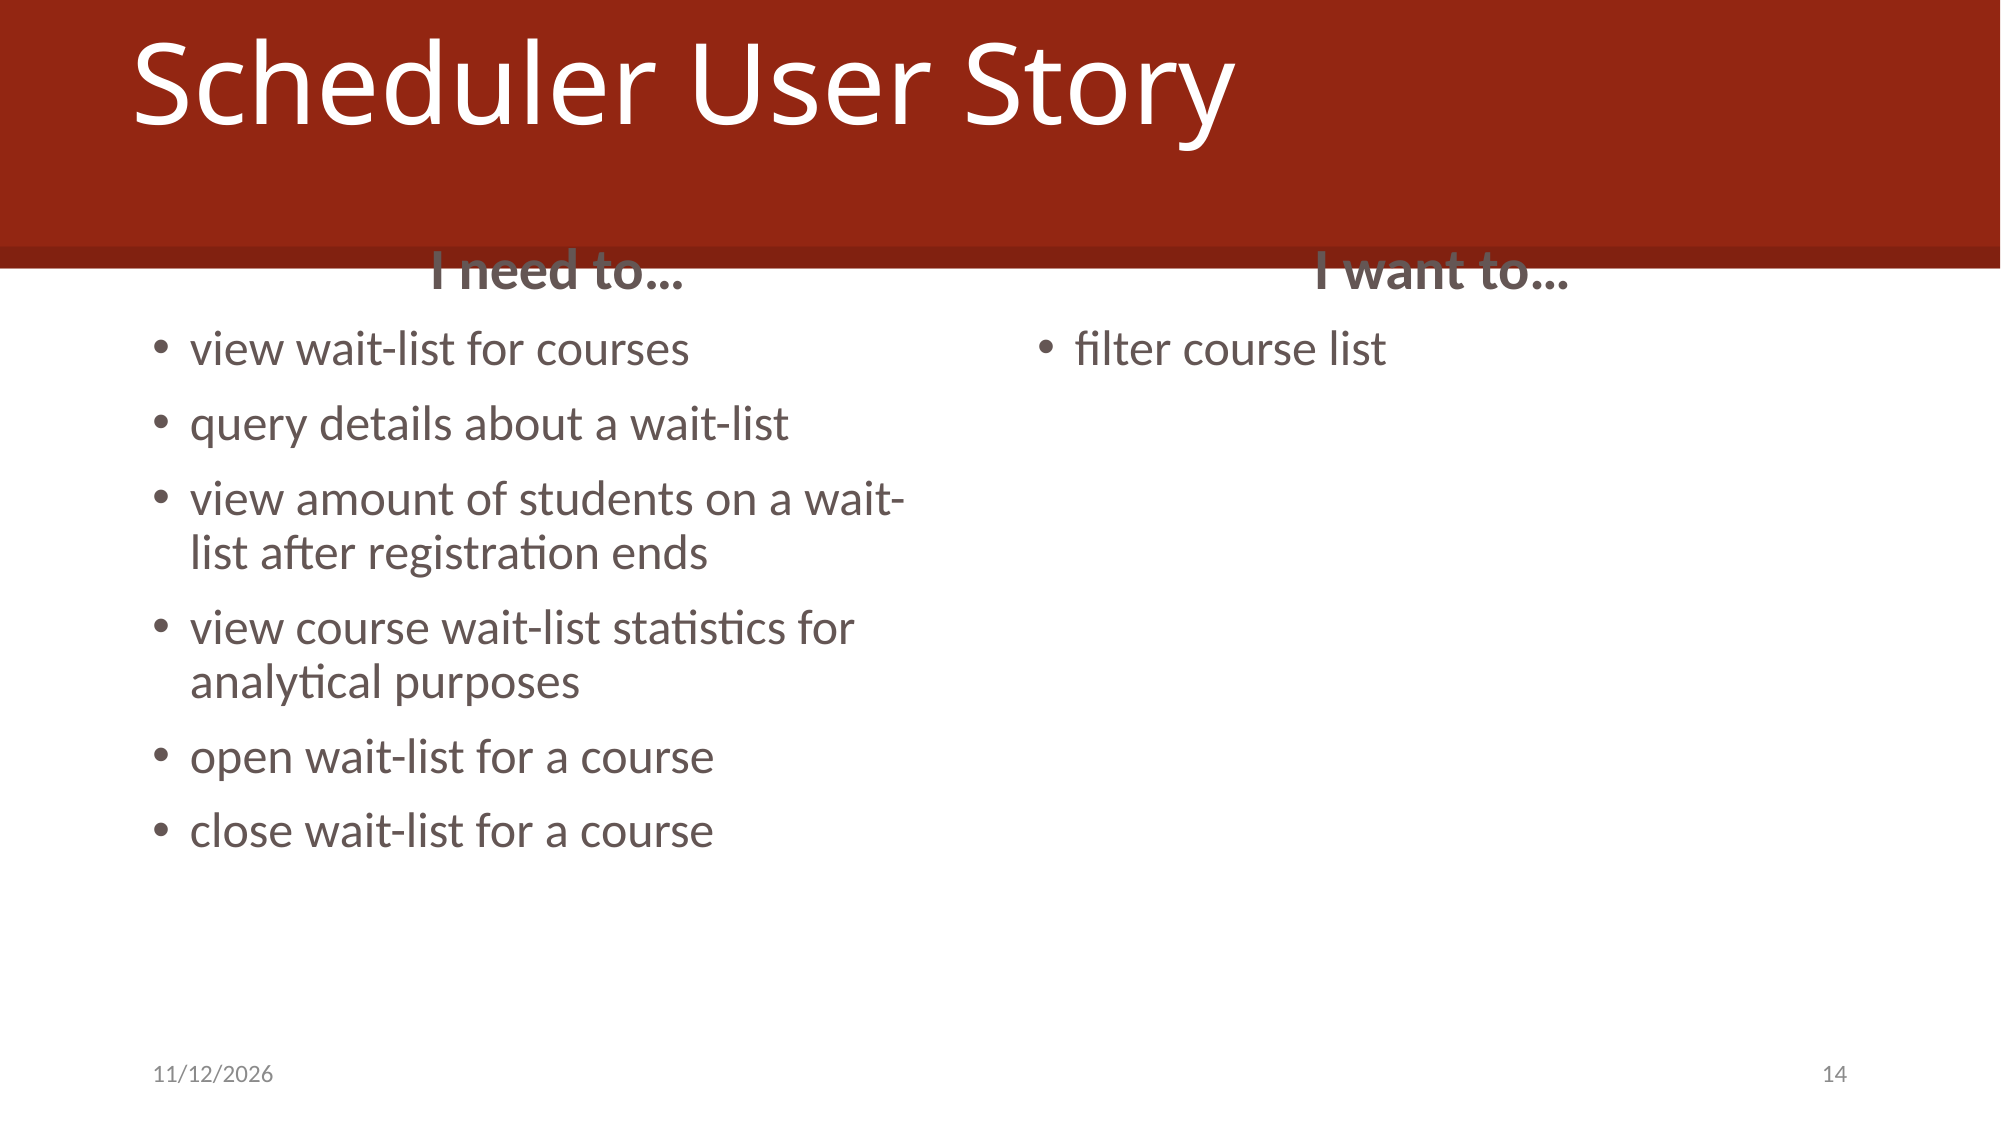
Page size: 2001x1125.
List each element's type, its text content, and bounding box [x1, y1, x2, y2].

list I need to… view wait-list for courses query details about a wait-list view amount of students on a wait-list after registration ends view course wait-list statistics for analytical purposes open wait-list for a course close wait-list for a course I want to… filter course list [137, 231, 1863, 1014]
picture [0, 0, 2001, 1125]
slide_number 14 [1412, 1042, 1863, 1103]
title Scheduler User Story [116, 0, 1842, 198]
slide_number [137, 1042, 588, 1103]
